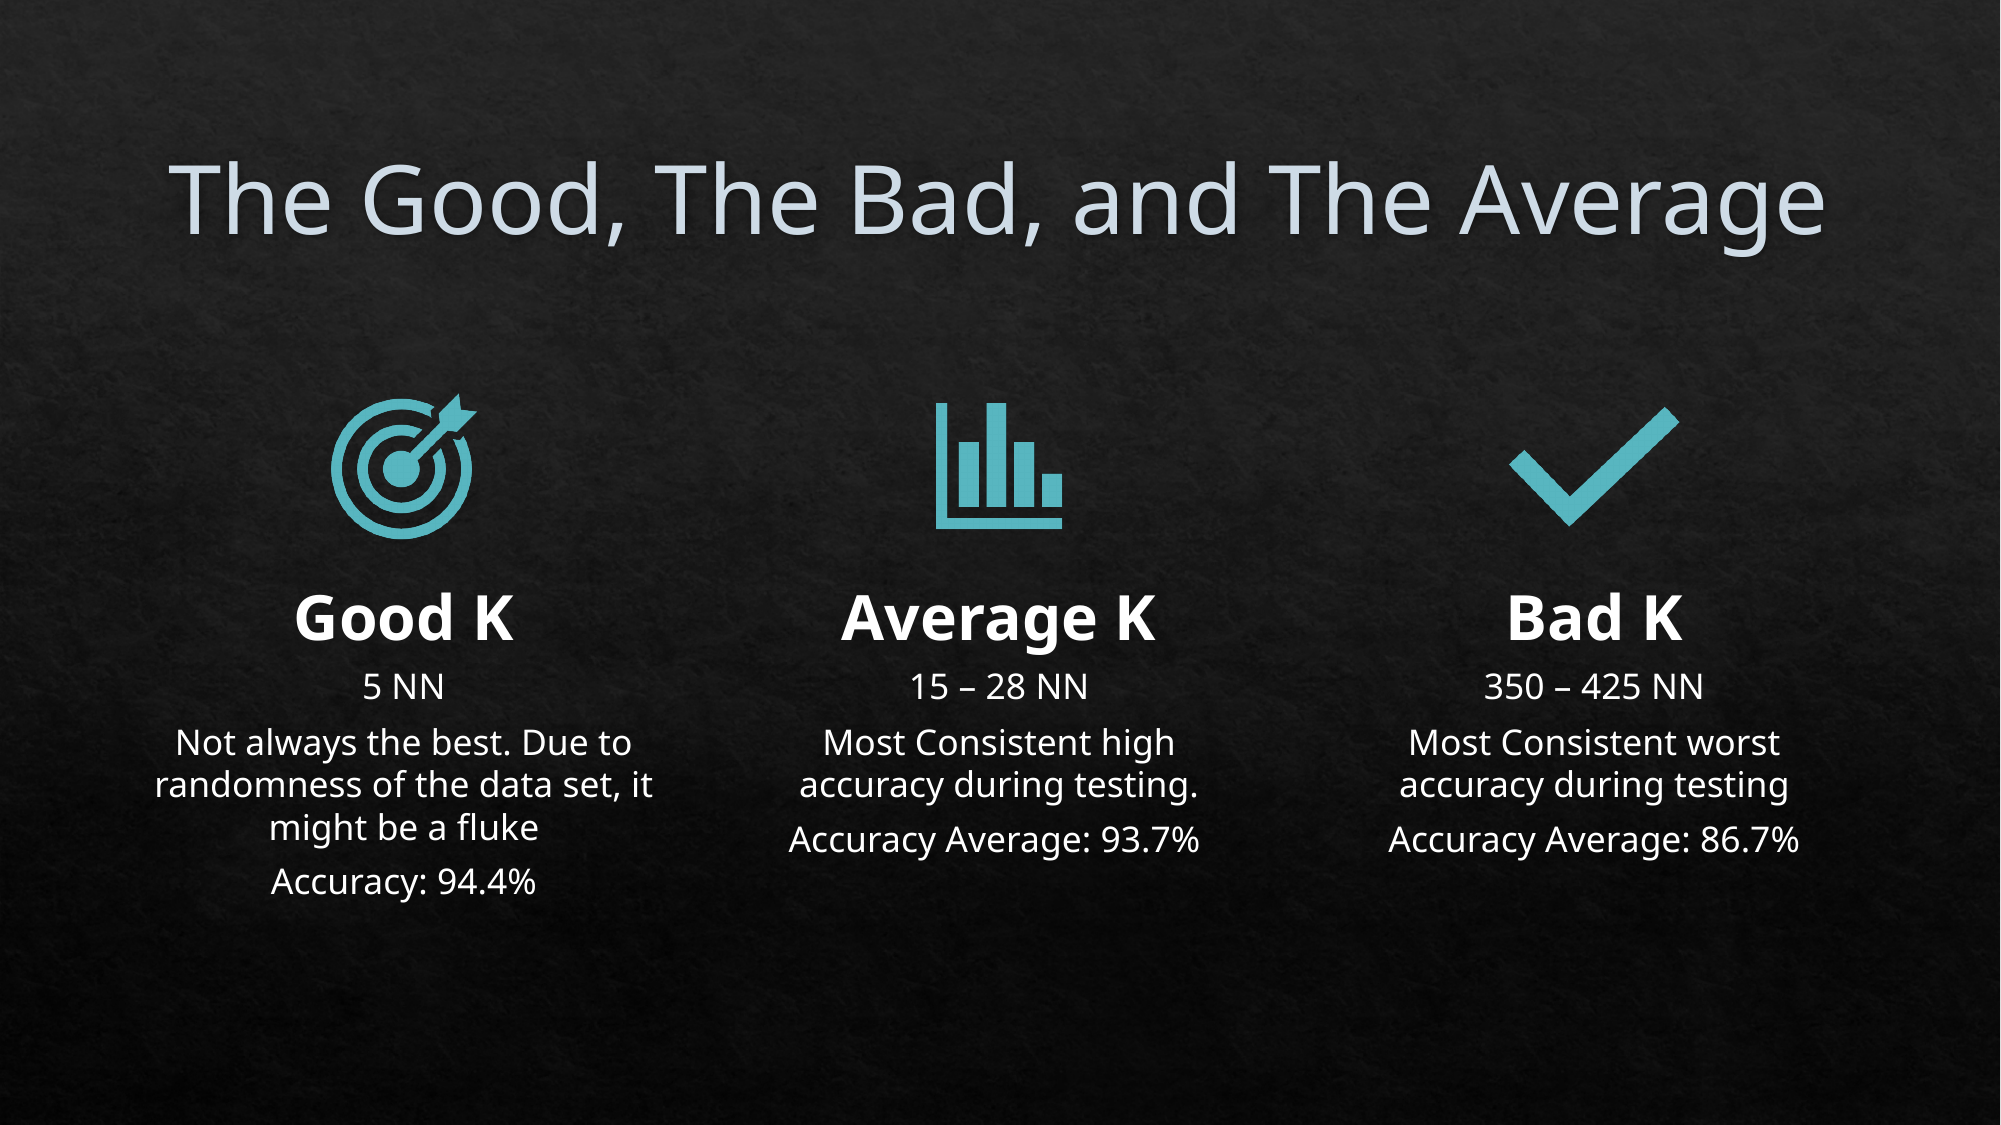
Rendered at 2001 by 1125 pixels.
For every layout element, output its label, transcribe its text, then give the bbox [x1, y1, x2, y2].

title The Good, The Bad, and The Average [149, 99, 1849, 307]
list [149, 340, 1849, 951]
